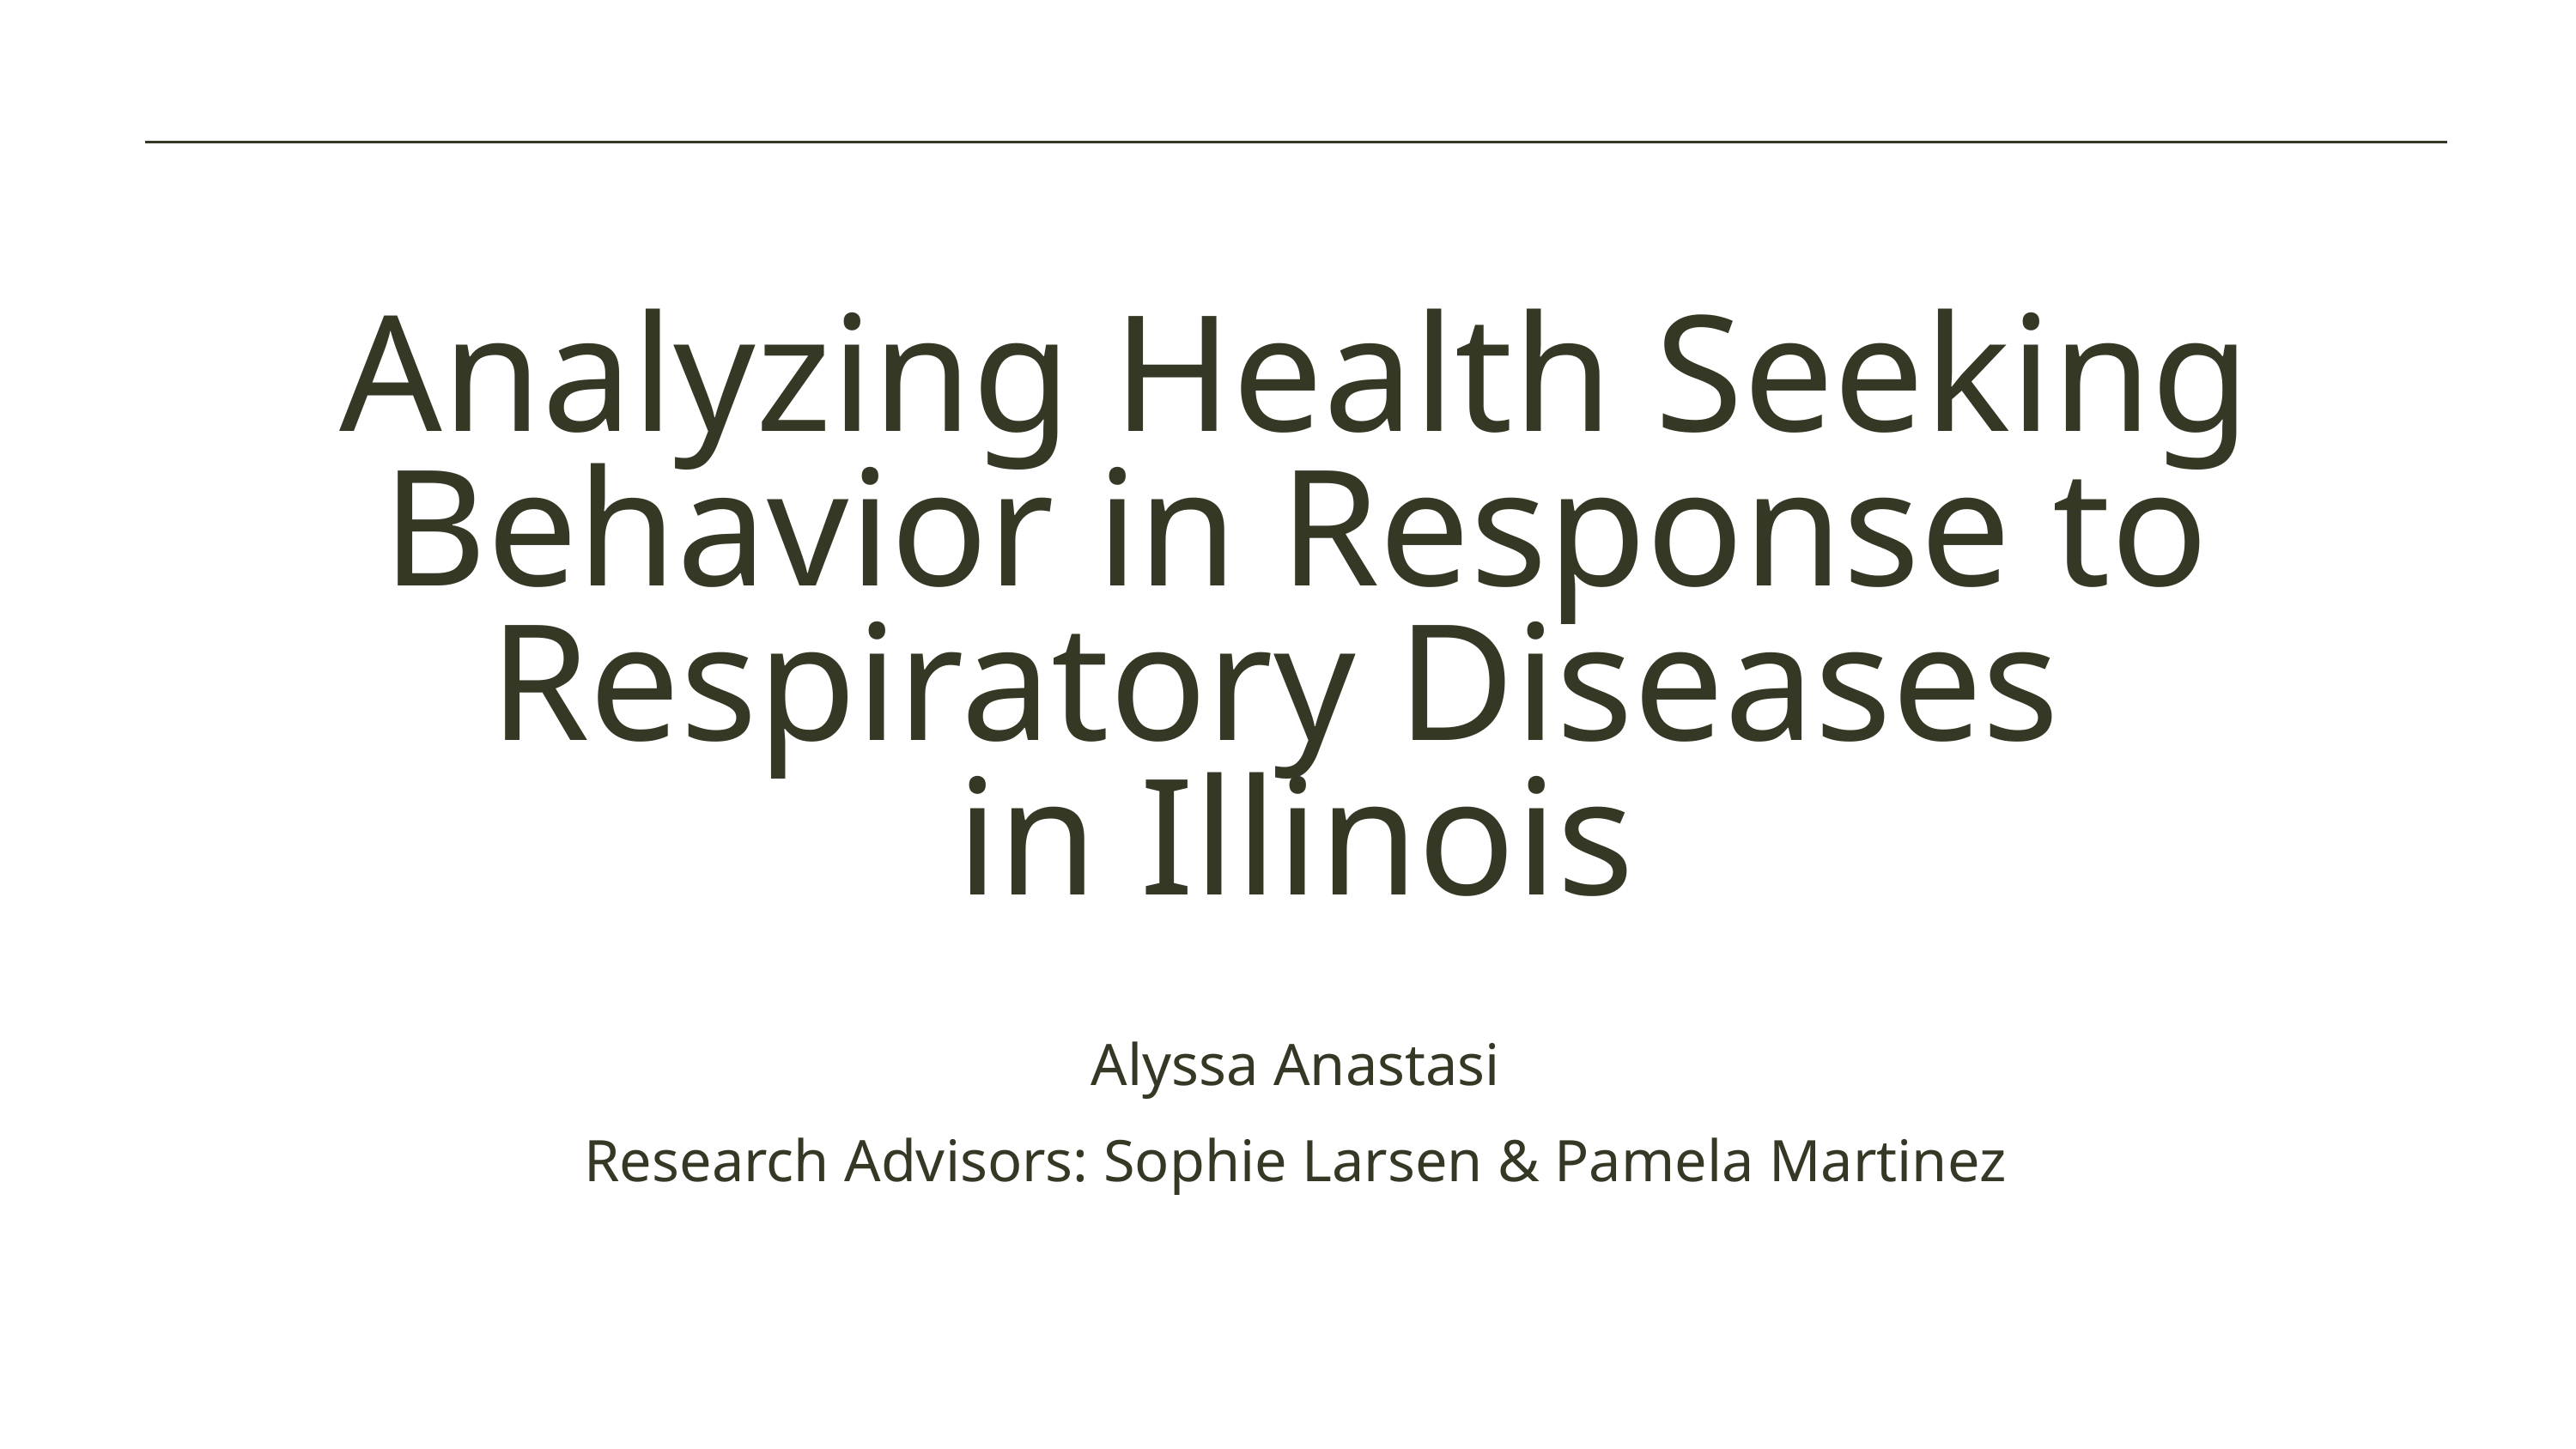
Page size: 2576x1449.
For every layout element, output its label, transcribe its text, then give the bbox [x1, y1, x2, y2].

text_box Alyssa Anastasi Research Advisors: Sophie Larsen & Pamela Martinez [144, 1000, 2448, 1193]
text_box Analyzing Health Seeking Behavior in Response to Respiratory Diseases in Illinois [126, 307, 2466, 926]
